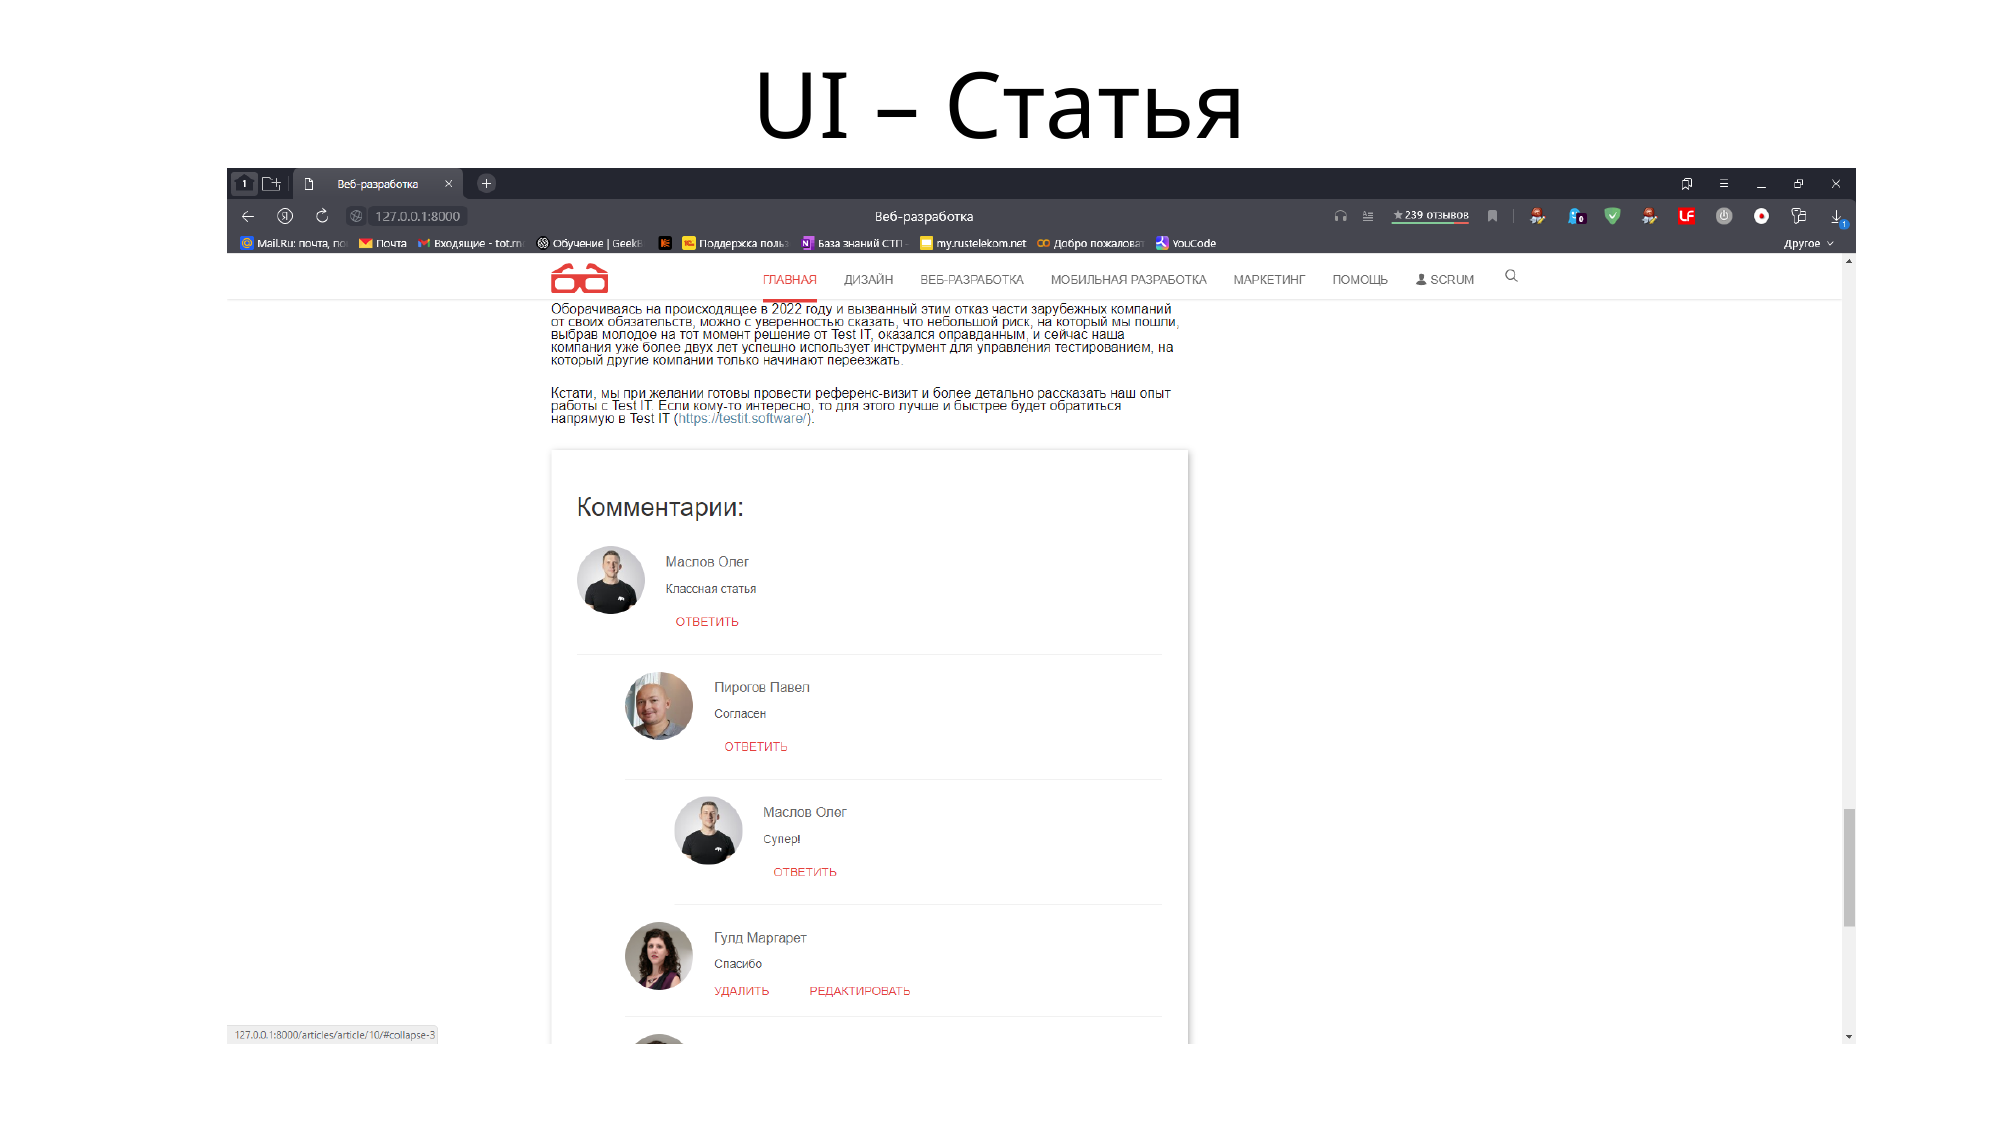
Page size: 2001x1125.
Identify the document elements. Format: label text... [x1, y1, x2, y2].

picture [227, 168, 1856, 1045]
title UI – Статья [137, 0, 1863, 218]
